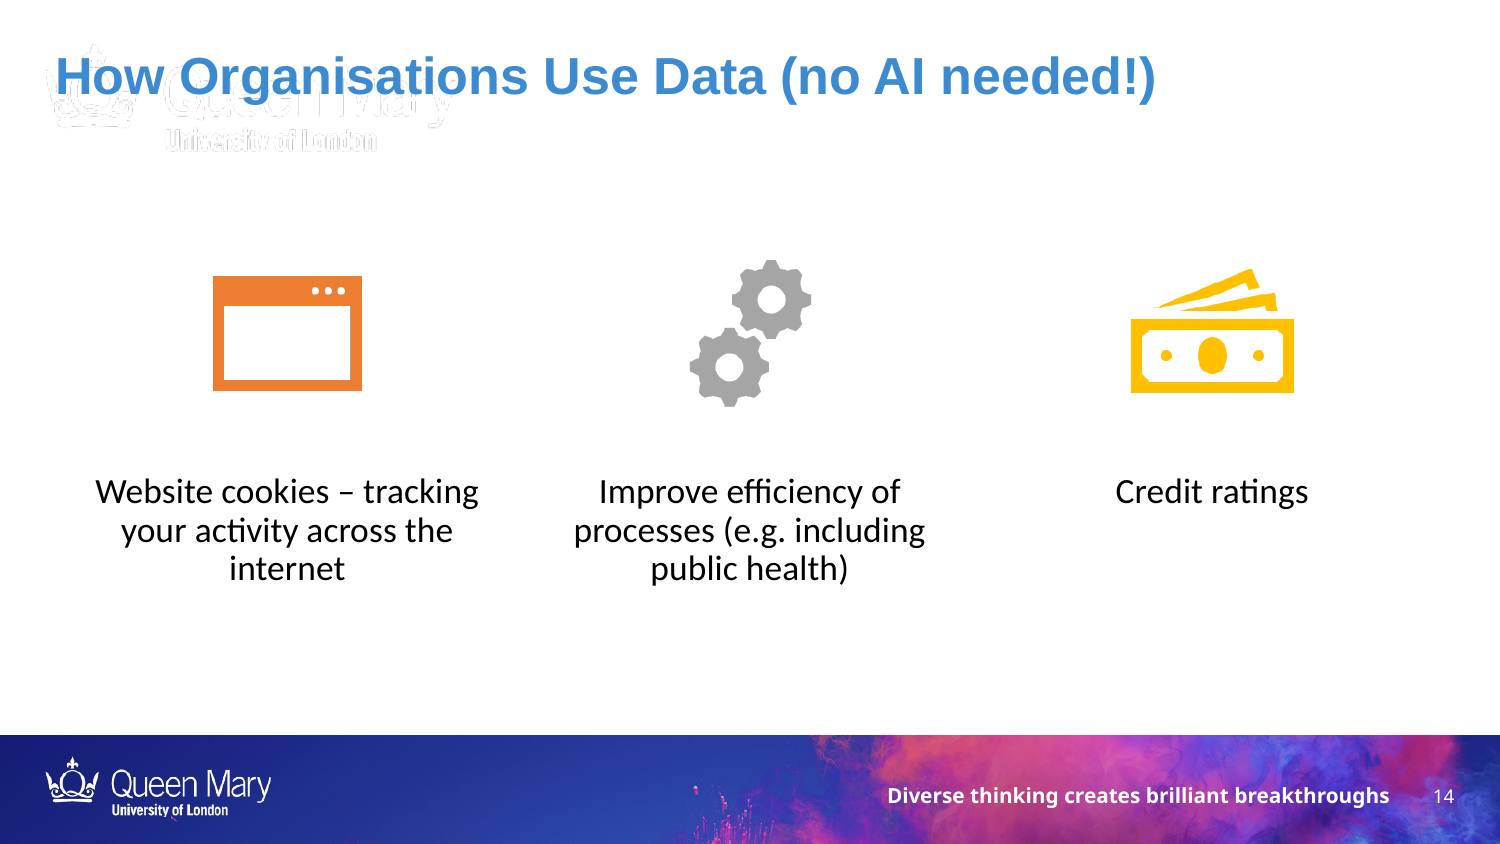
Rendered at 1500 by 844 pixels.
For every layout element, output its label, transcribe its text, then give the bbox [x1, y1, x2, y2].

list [77, 176, 1423, 693]
title Examples of how organisations use data [168, 42, 1405, 151]
picture [0, 735, 1500, 844]
